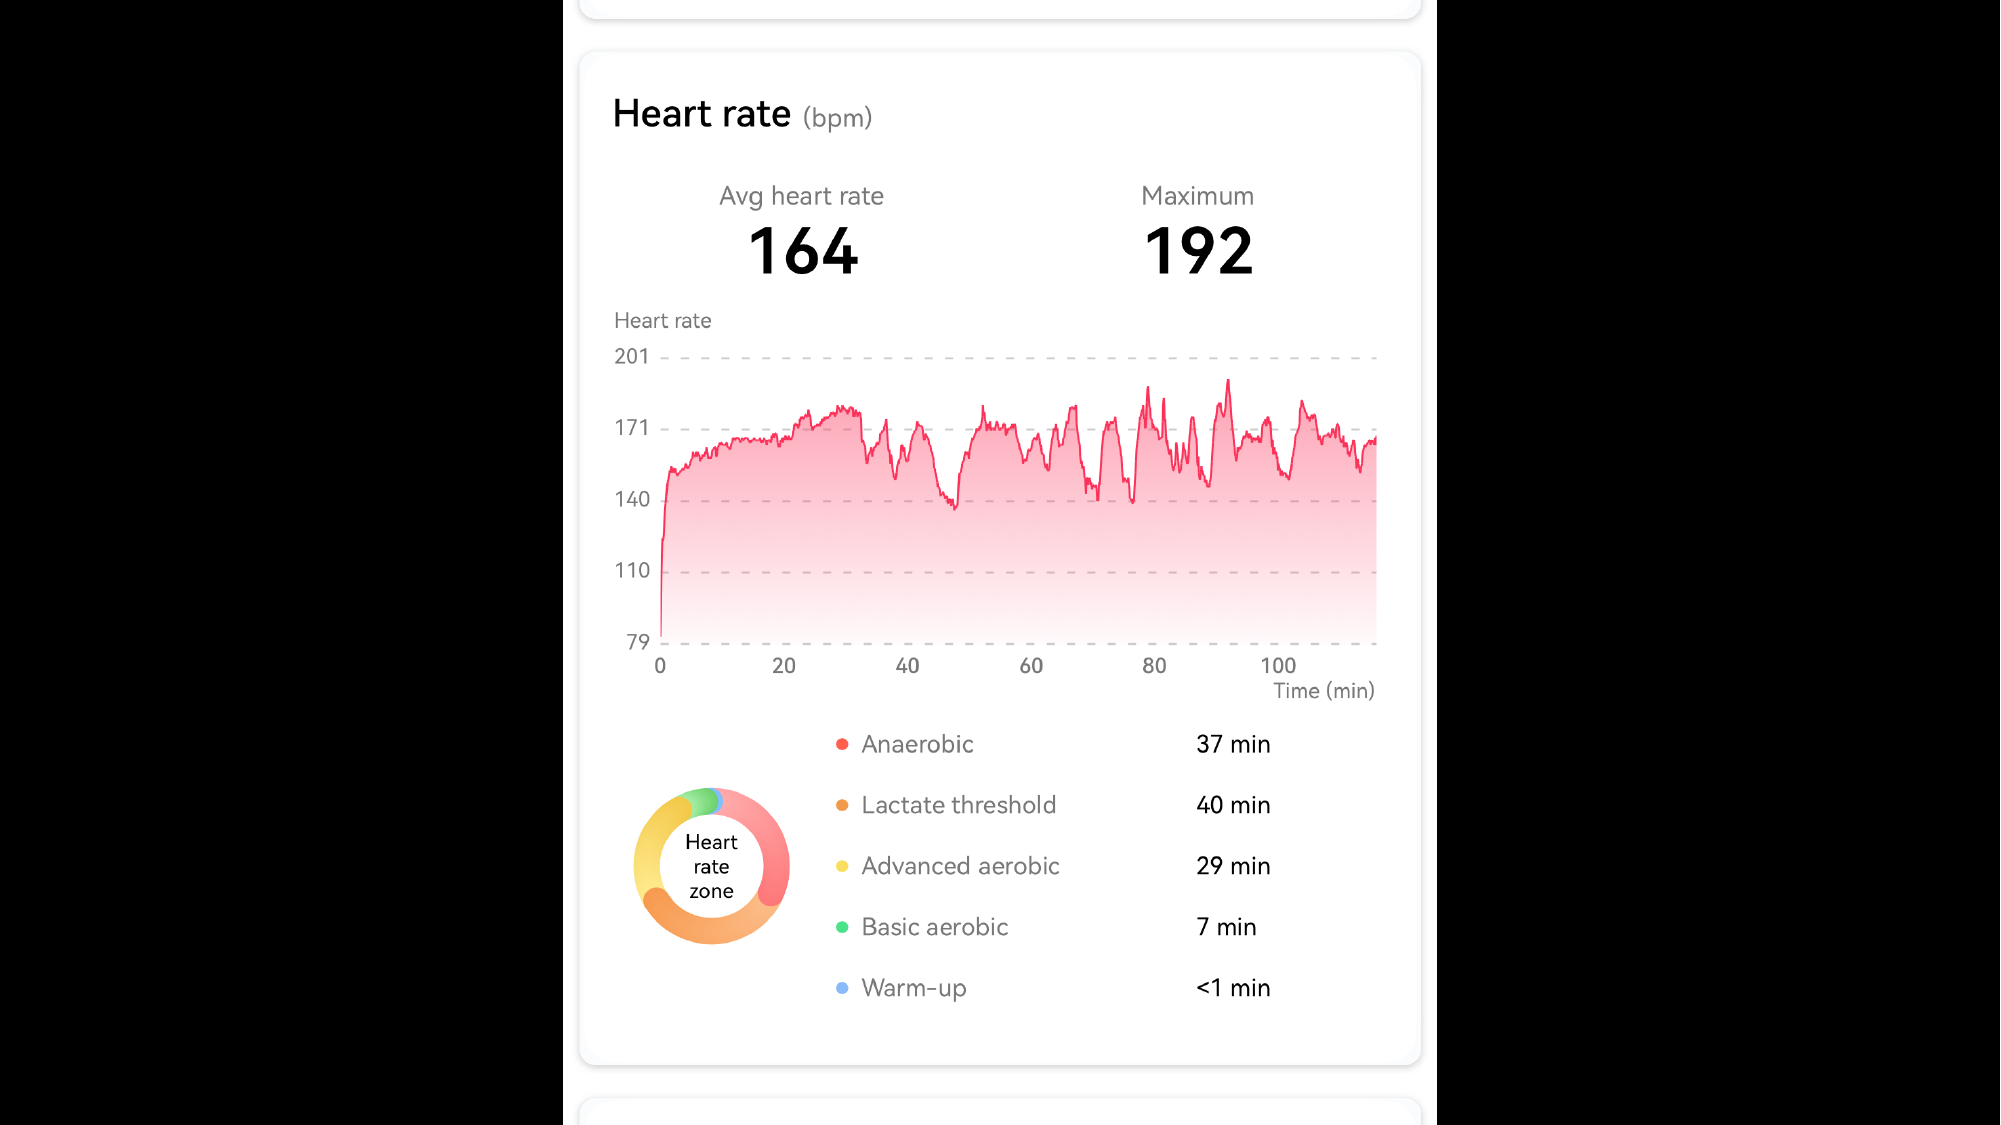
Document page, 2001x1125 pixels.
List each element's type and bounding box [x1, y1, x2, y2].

picture [562, 0, 1438, 1125]
